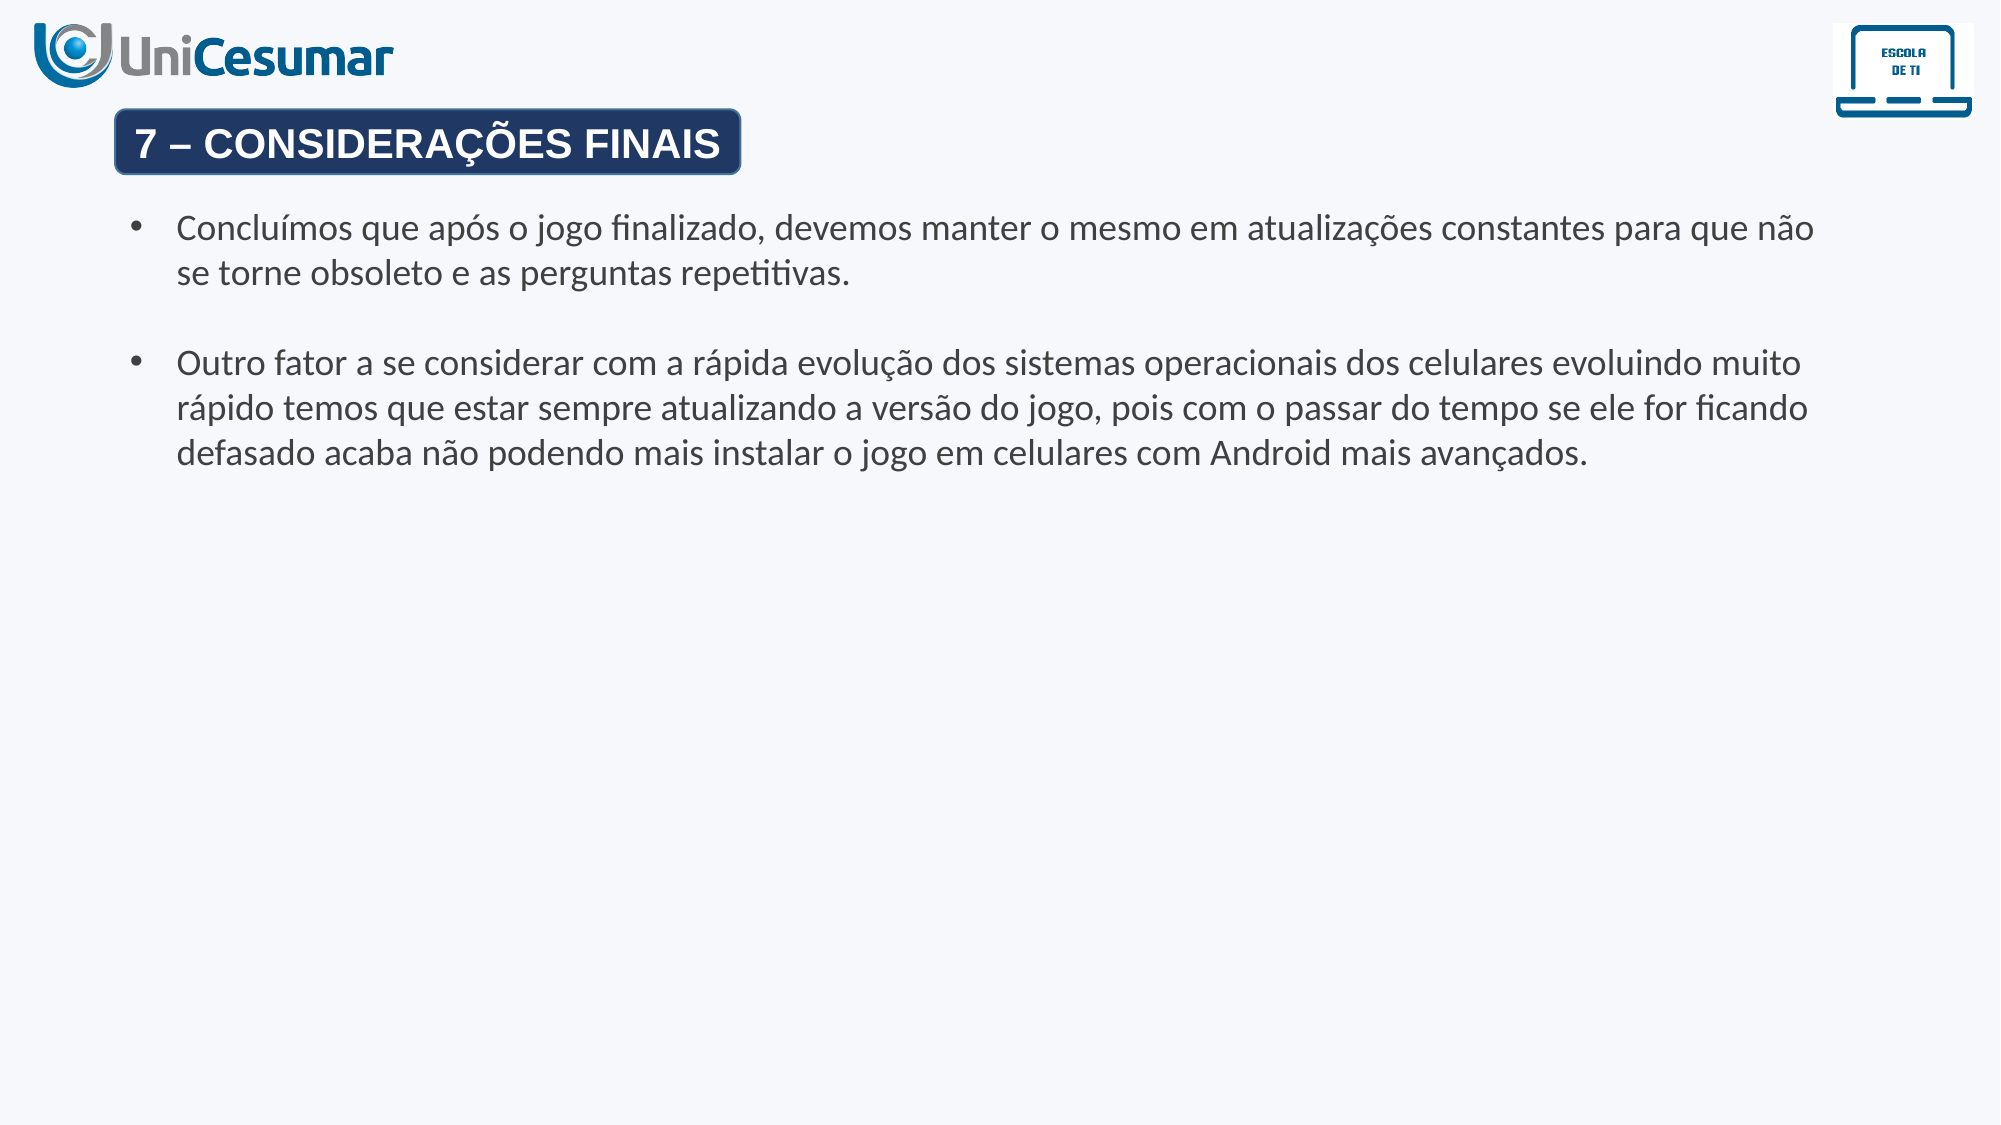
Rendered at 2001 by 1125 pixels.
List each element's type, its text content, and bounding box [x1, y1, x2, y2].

text_box 7 – CONSIDERAÇÕES FINAIS [114, 108, 742, 176]
text_box Concluímos que após o jogo finalizado, devemos manter o mesmo em atualizações constantes para que não se torne obsoleto e as perguntas repetitivas. Outro fator a se considerar com a rápida evolução dos sistemas operacionais dos celulares evoluindo muito rápido temos que estar sempre atualizando a versão do jogo, pois com o passar do tempo se ele for ficando defasado acaba não podendo mais instalar o jogo em celulares com Android mais avançados. [115, 195, 1834, 481]
picture [46, 23, 394, 89]
picture [1833, 23, 1974, 120]
picture [34, 57, 72, 89]
